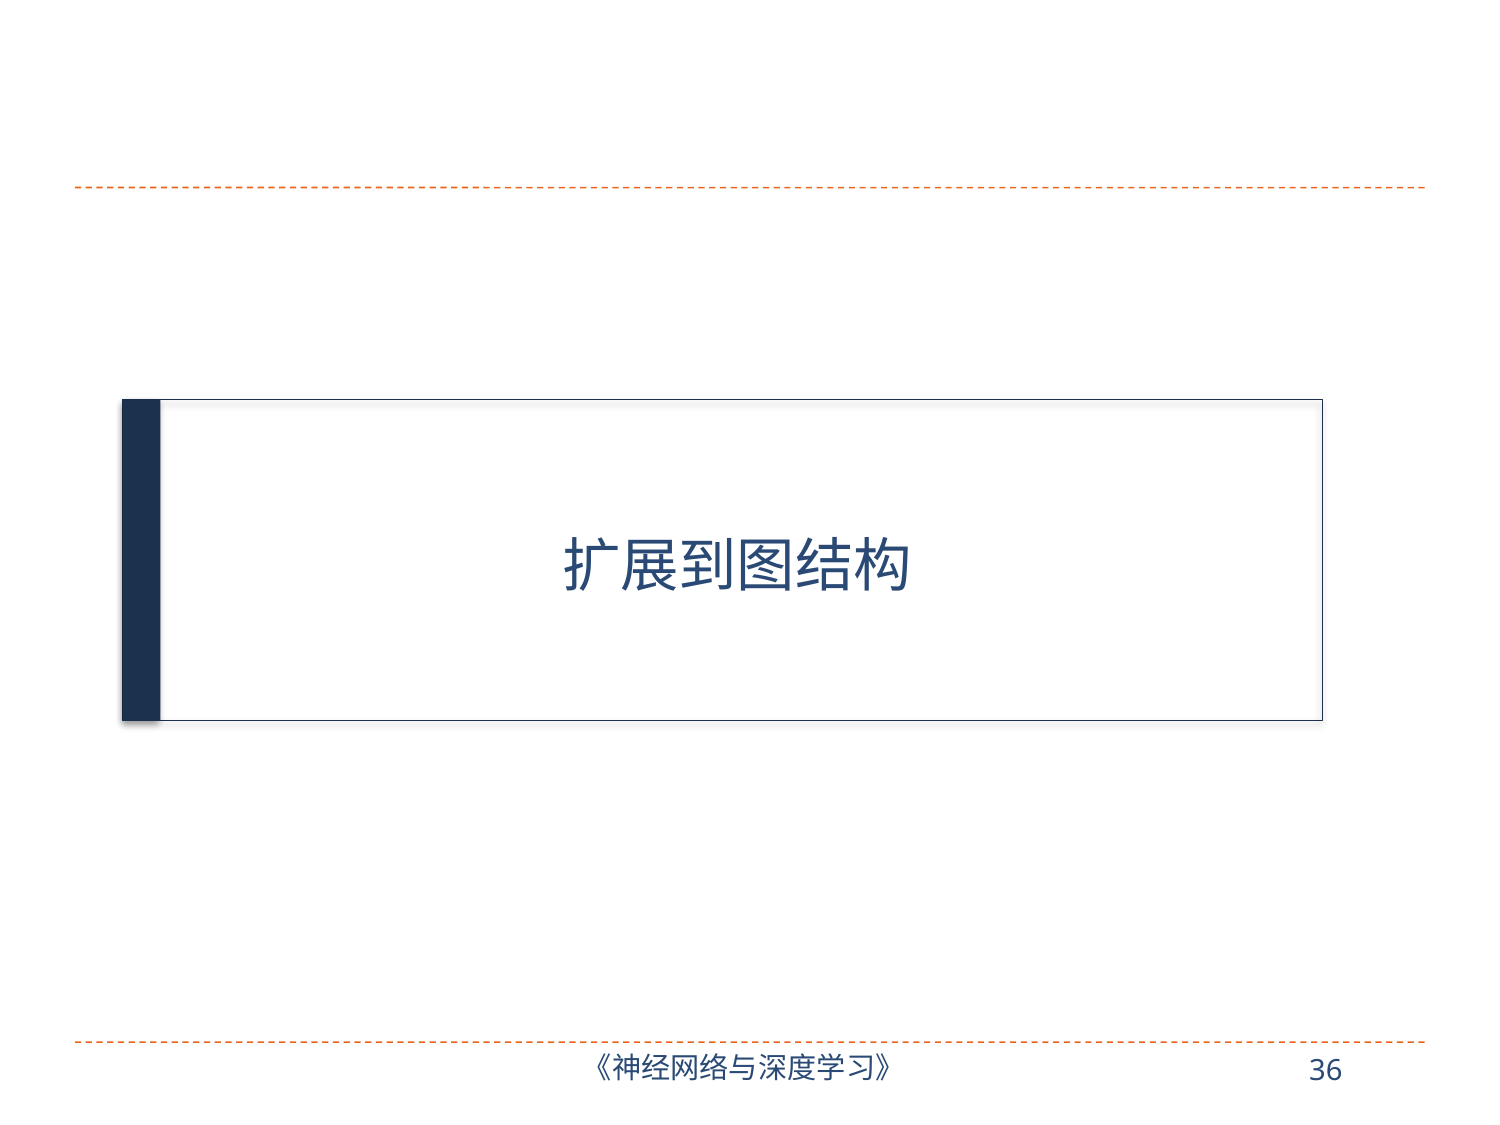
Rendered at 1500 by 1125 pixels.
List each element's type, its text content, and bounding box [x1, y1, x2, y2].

title 扩展到图结构 [174, 439, 1300, 688]
